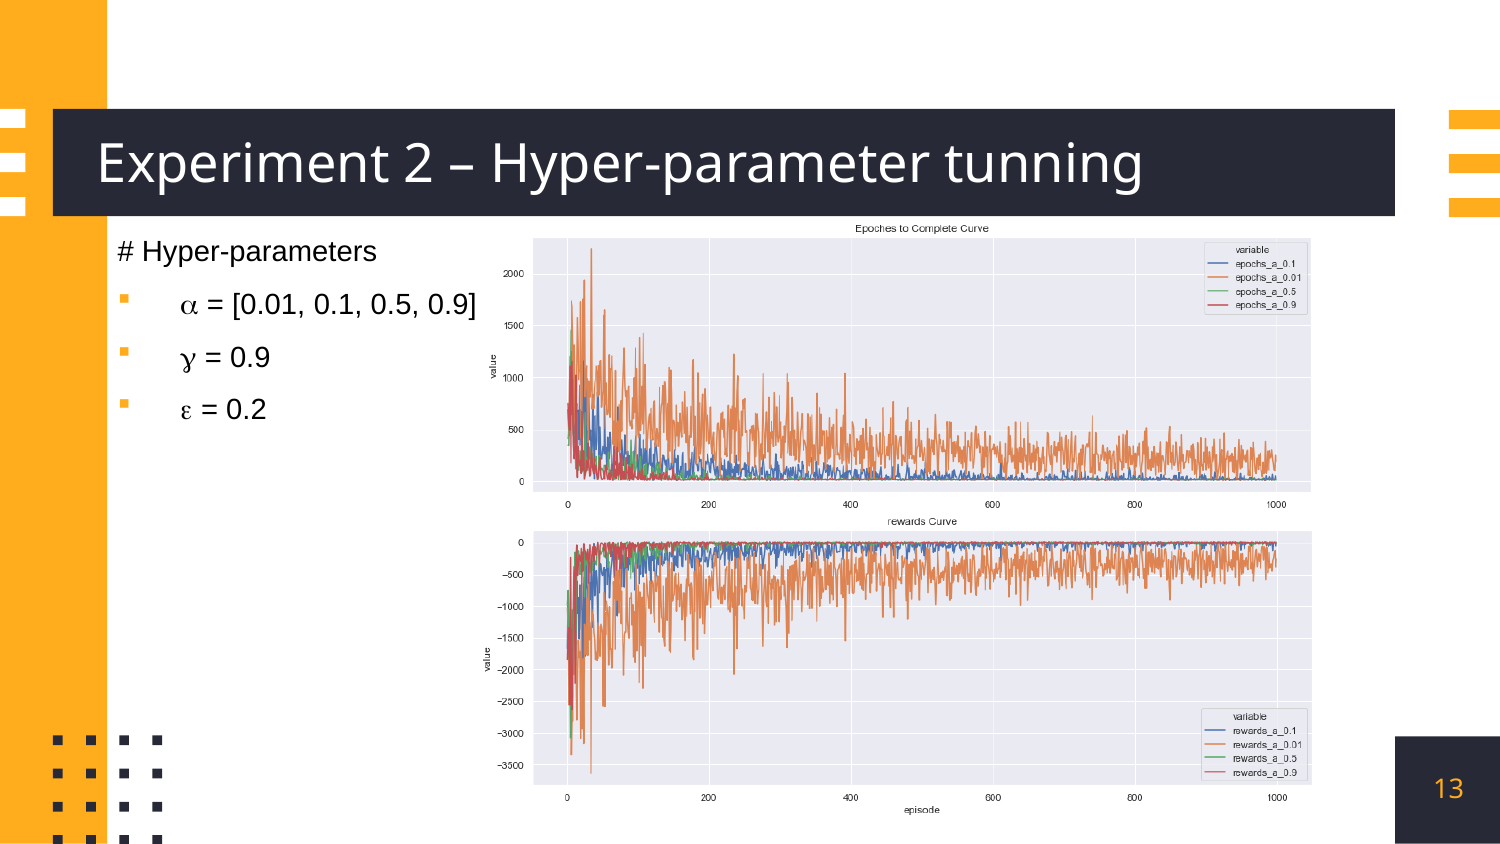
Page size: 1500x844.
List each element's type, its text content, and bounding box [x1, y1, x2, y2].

title Experiment 2 – Hyper-parameter tunning ​ [96, 111, 1384, 219]
slide_number 13 [1395, 736, 1500, 844]
picture [476, 218, 1317, 821]
list # Hyper-parameters​  = [0.01, 0.1, 0.5, 0.9]​  = 0.9  = 0.2 [105, 227, 477, 440]
